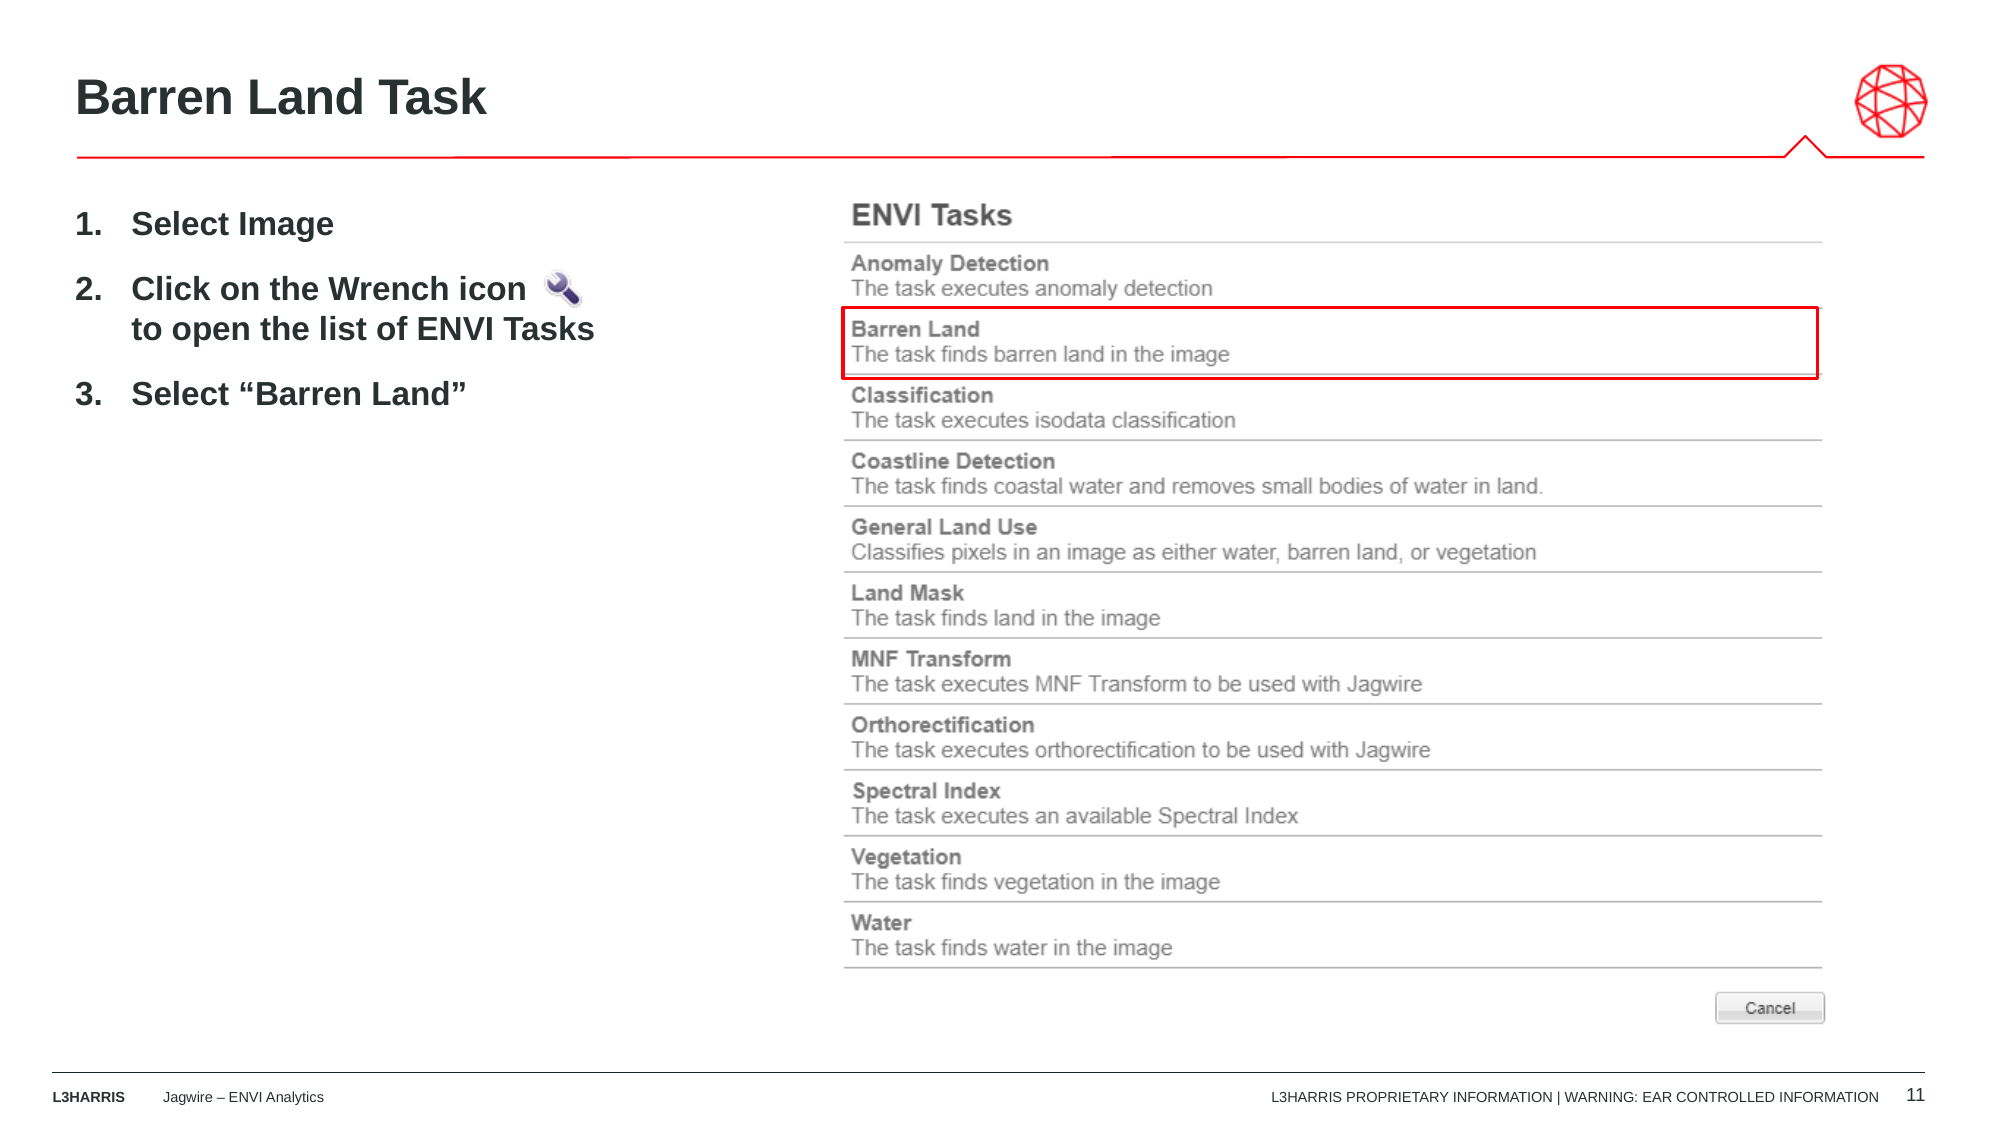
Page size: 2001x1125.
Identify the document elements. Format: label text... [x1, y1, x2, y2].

picture [537, 264, 592, 312]
picture [824, 170, 1840, 1040]
title Barren Land Task [75, 47, 1575, 153]
list Select Image Click on the Wrench icon to open the list of ENVI Tasks Select “Barren Land” [75, 202, 824, 441]
